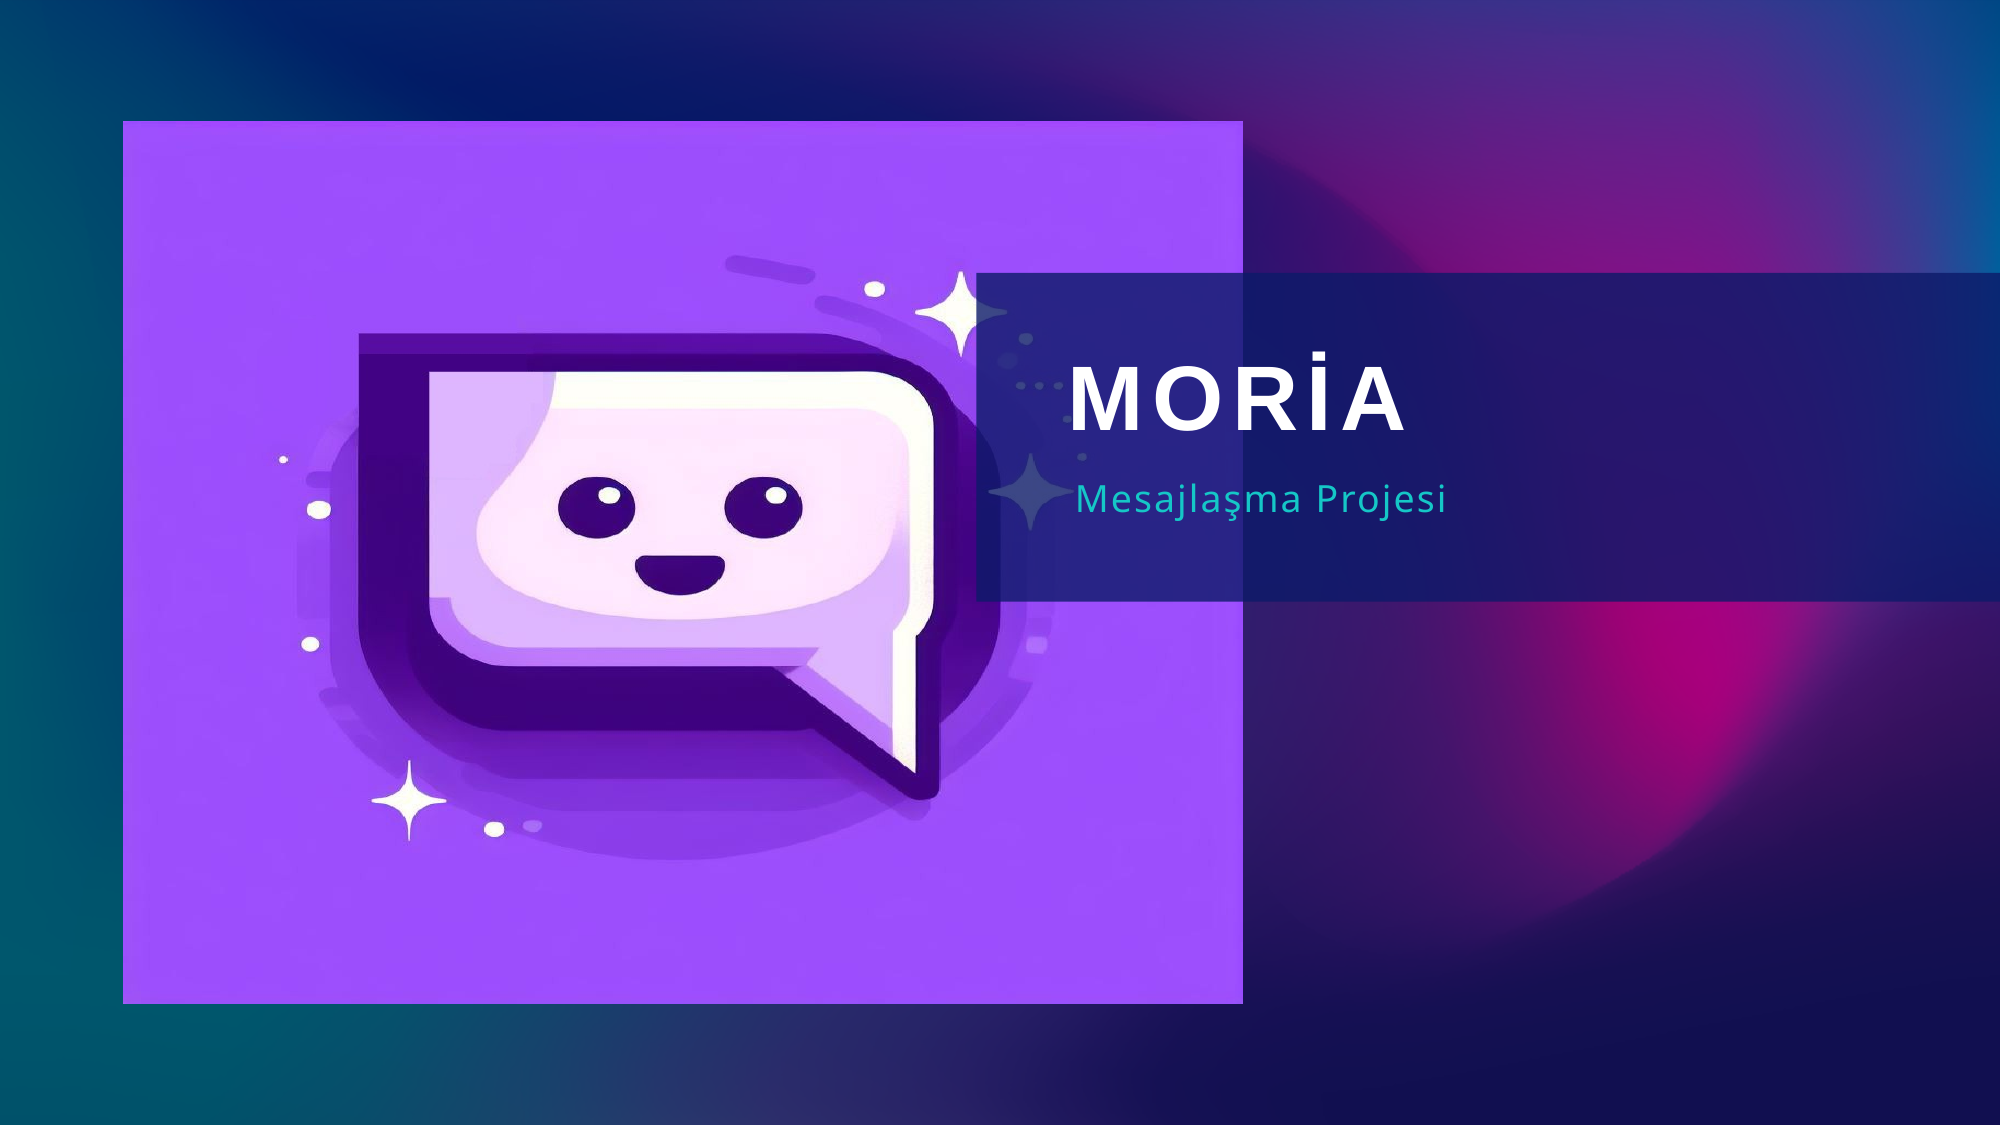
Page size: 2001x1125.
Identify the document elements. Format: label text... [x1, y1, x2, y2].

title Moria [1243, 272, 2000, 602]
picture [0, 0, 2000, 1125]
list Mesajlaşma Projesi [1243, 472, 1868, 528]
